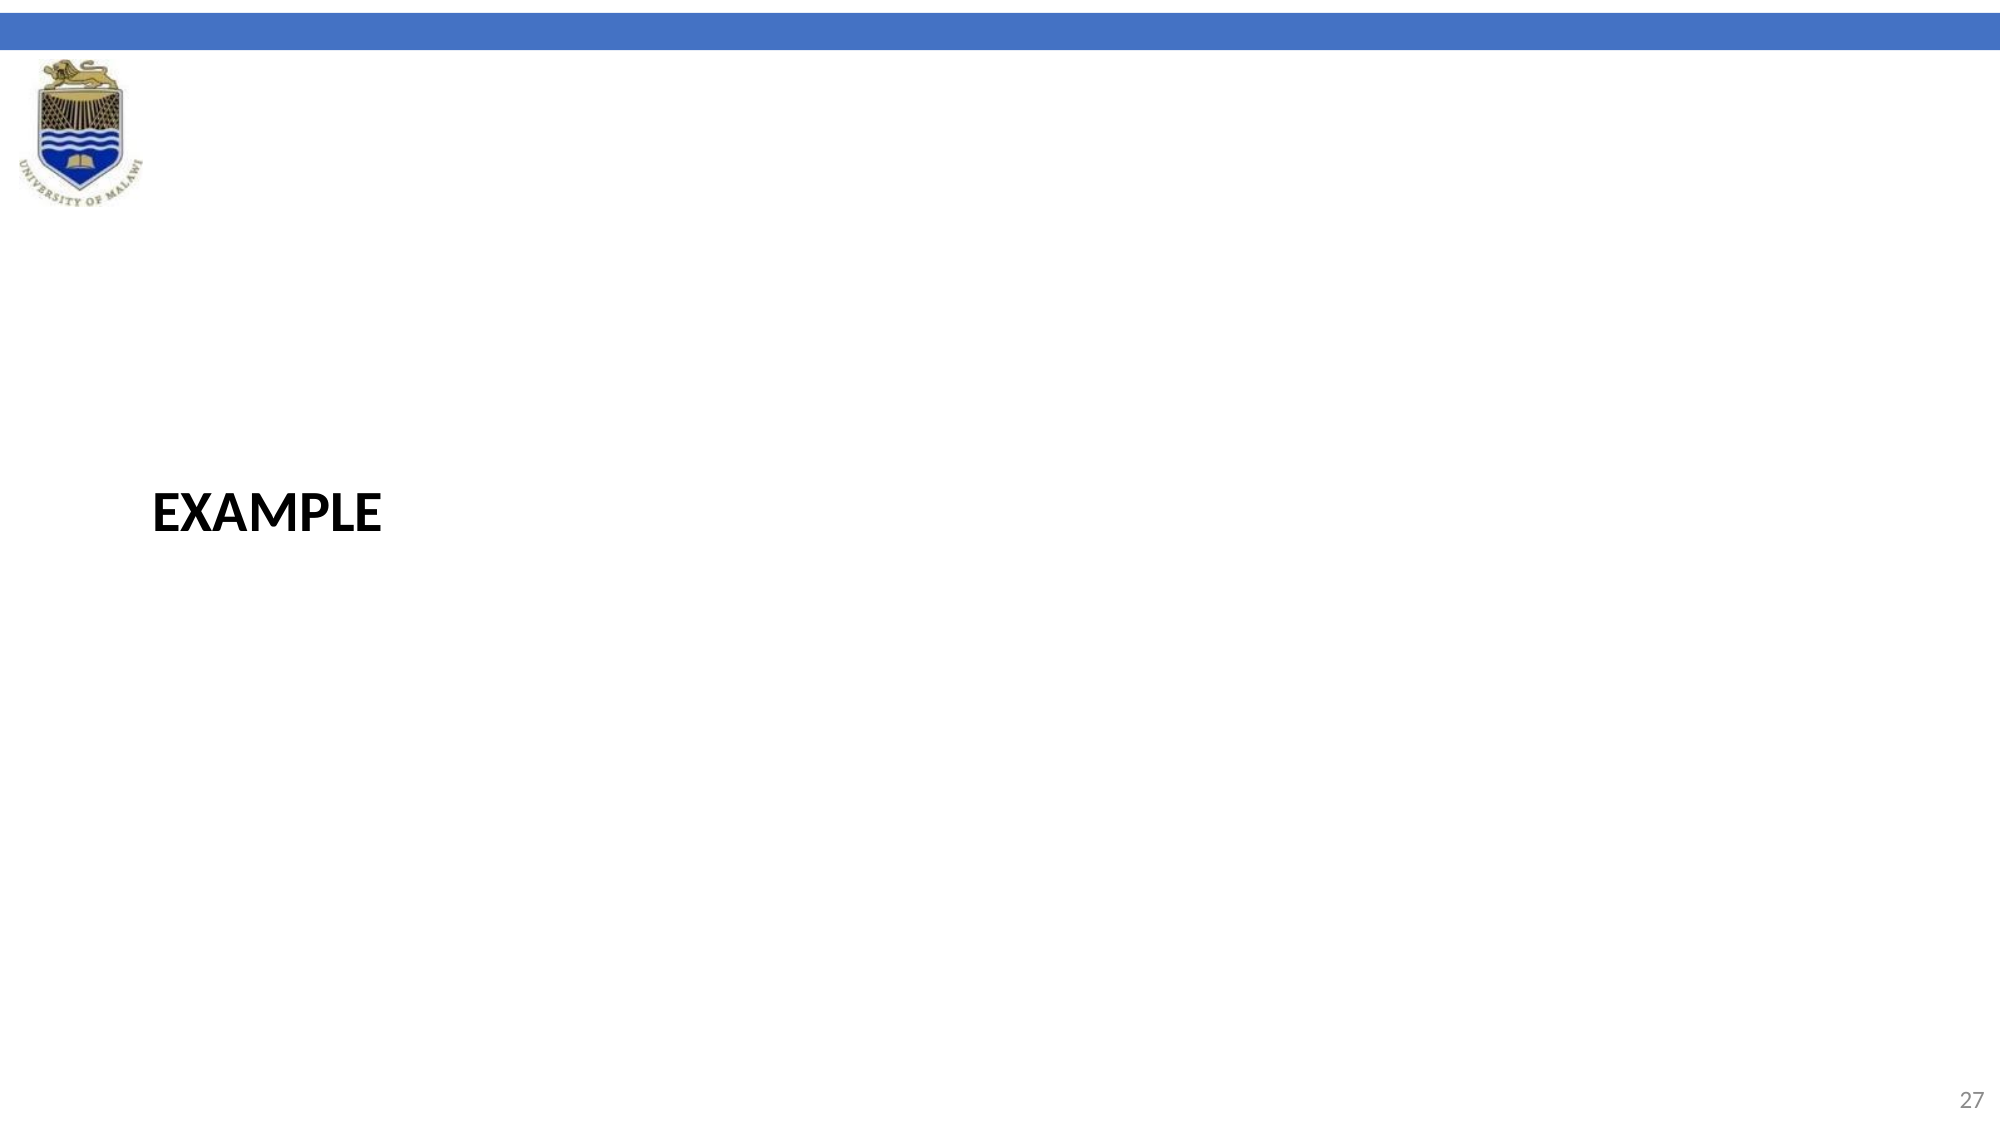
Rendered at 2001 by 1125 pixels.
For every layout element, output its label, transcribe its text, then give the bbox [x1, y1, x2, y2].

list EXAMPLE [137, 299, 1863, 1066]
picture [19, 59, 143, 207]
slide_number 27 [1550, 1073, 2000, 1125]
